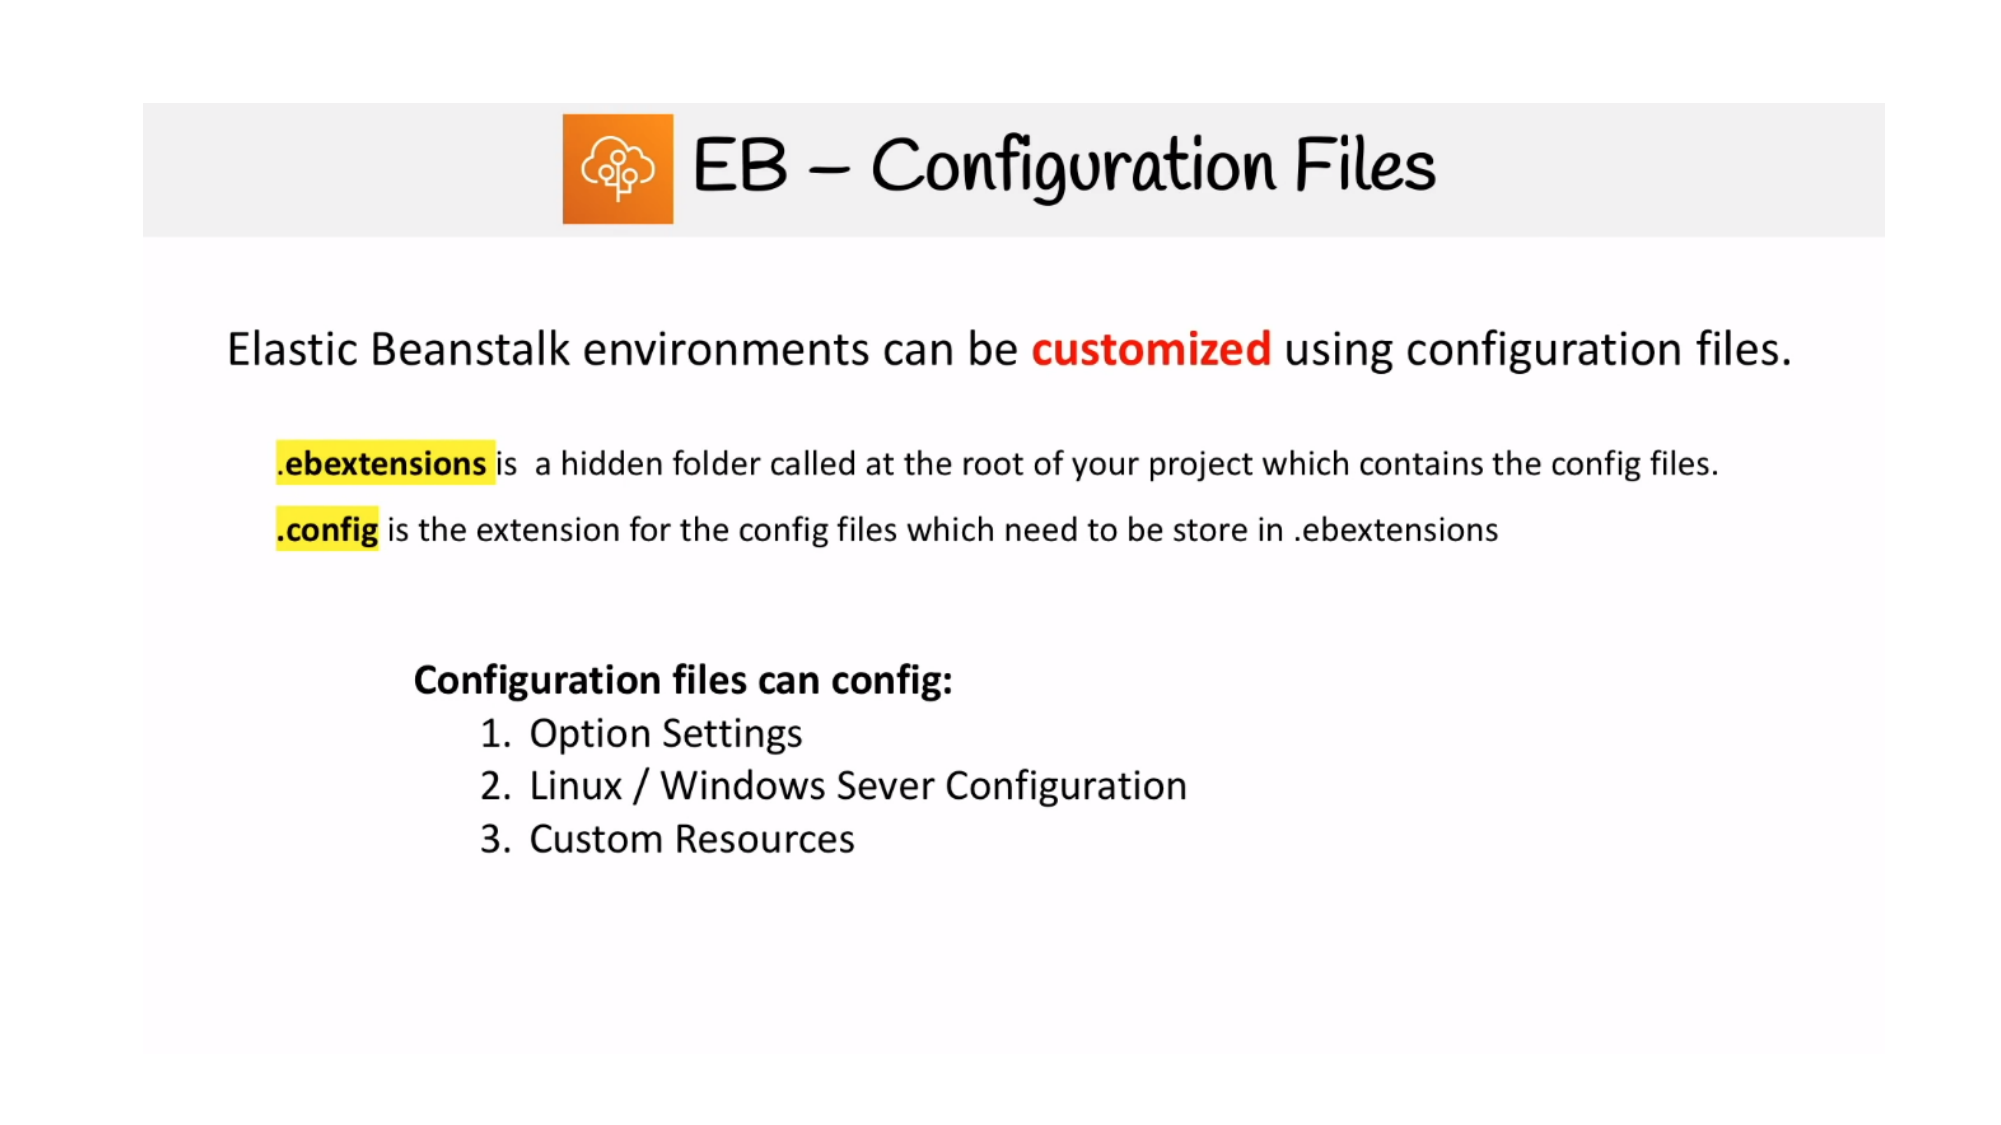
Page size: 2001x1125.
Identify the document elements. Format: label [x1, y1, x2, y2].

picture [142, 103, 1886, 1054]
